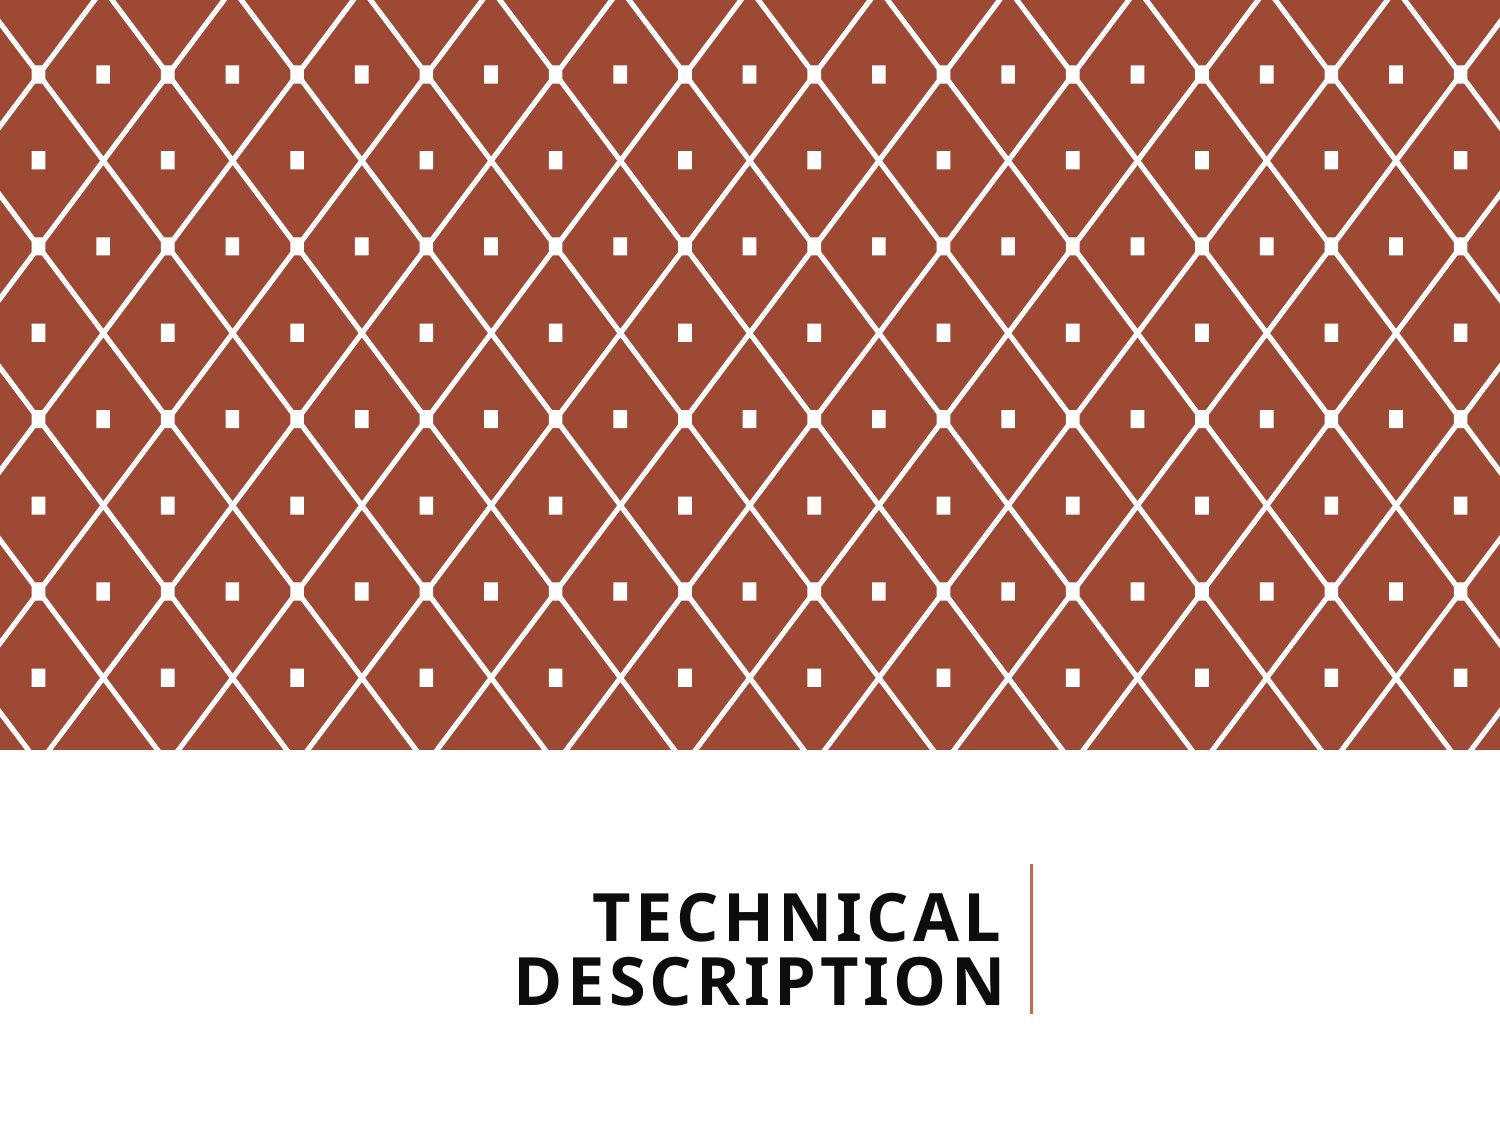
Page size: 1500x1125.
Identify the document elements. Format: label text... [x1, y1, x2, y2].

title Technical Description [64, 834, 1022, 1075]
